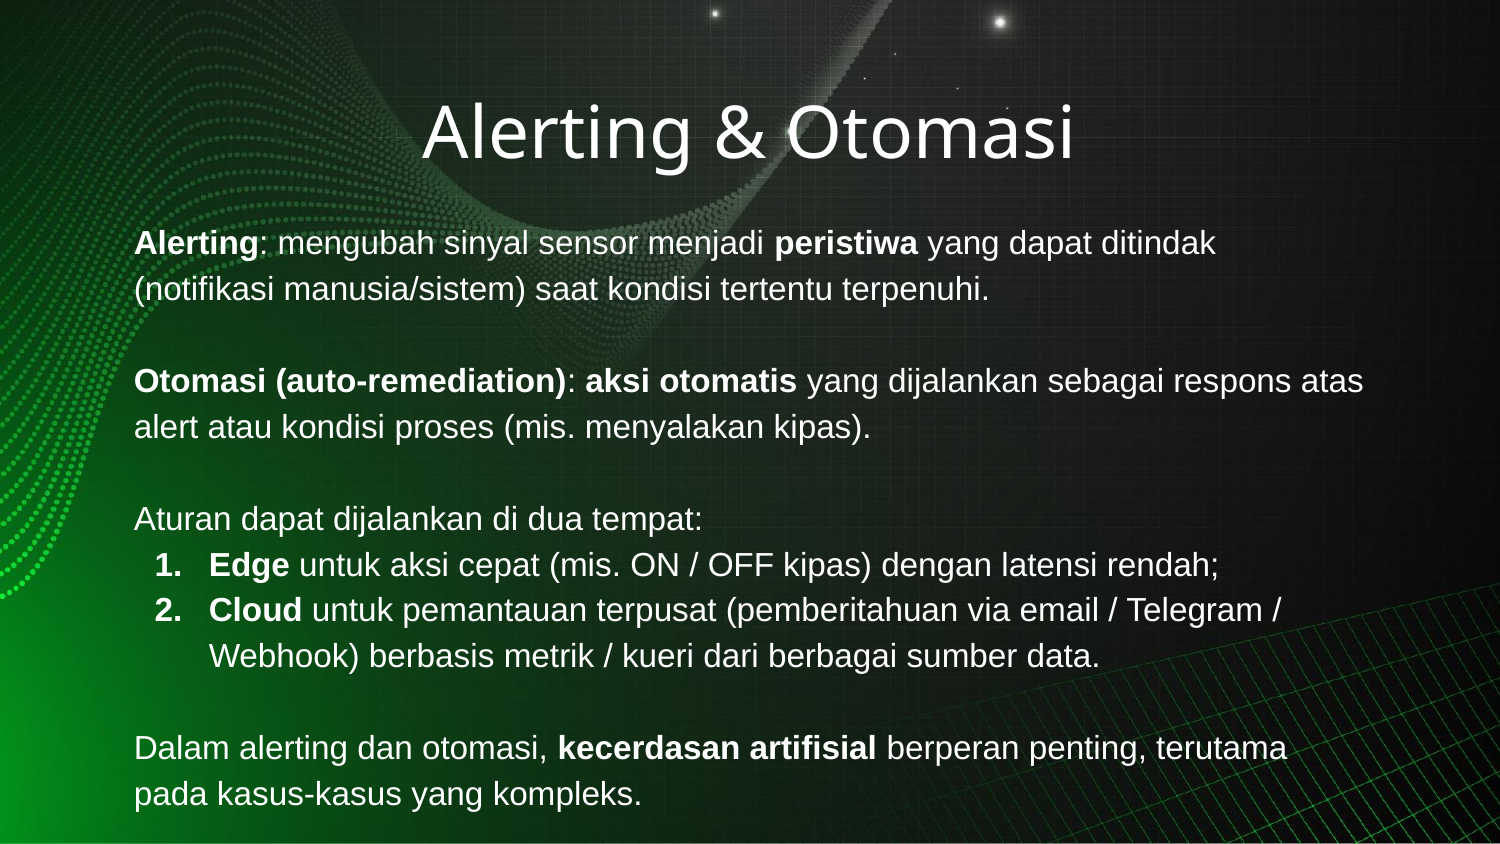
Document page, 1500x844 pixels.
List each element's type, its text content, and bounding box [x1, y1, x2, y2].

title Alerting & Otomasi [118, 75, 1382, 194]
picture [0, 0, 1500, 844]
list Alerting: mengubah sinyal sensor menjadi peristiwa yang dapat ditindak (notifikasi manusia/sistem) saat kondisi tertentu terpenuhi. Otomasi (auto-remediation): aksi otomatis yang dijalankan sebagai respons atas alert atau kondisi proses (mis. menyalakan kipas). Aturan dapat dijalankan di dua tempat: Edge untuk aksi cepat (mis. ON / OFF kipas) dengan latensi rendah; Cloud untuk pemantauan terpusat (pemberitahuan via email / Telegram / Webhook) berbasis metrik / kueri dari berbagai sumber data. Dalam alerting dan otomasi, kecerdasan artifisial berperan penting, terutama pada kasus-kasus yang kompleks. [118, 207, 1382, 754]
